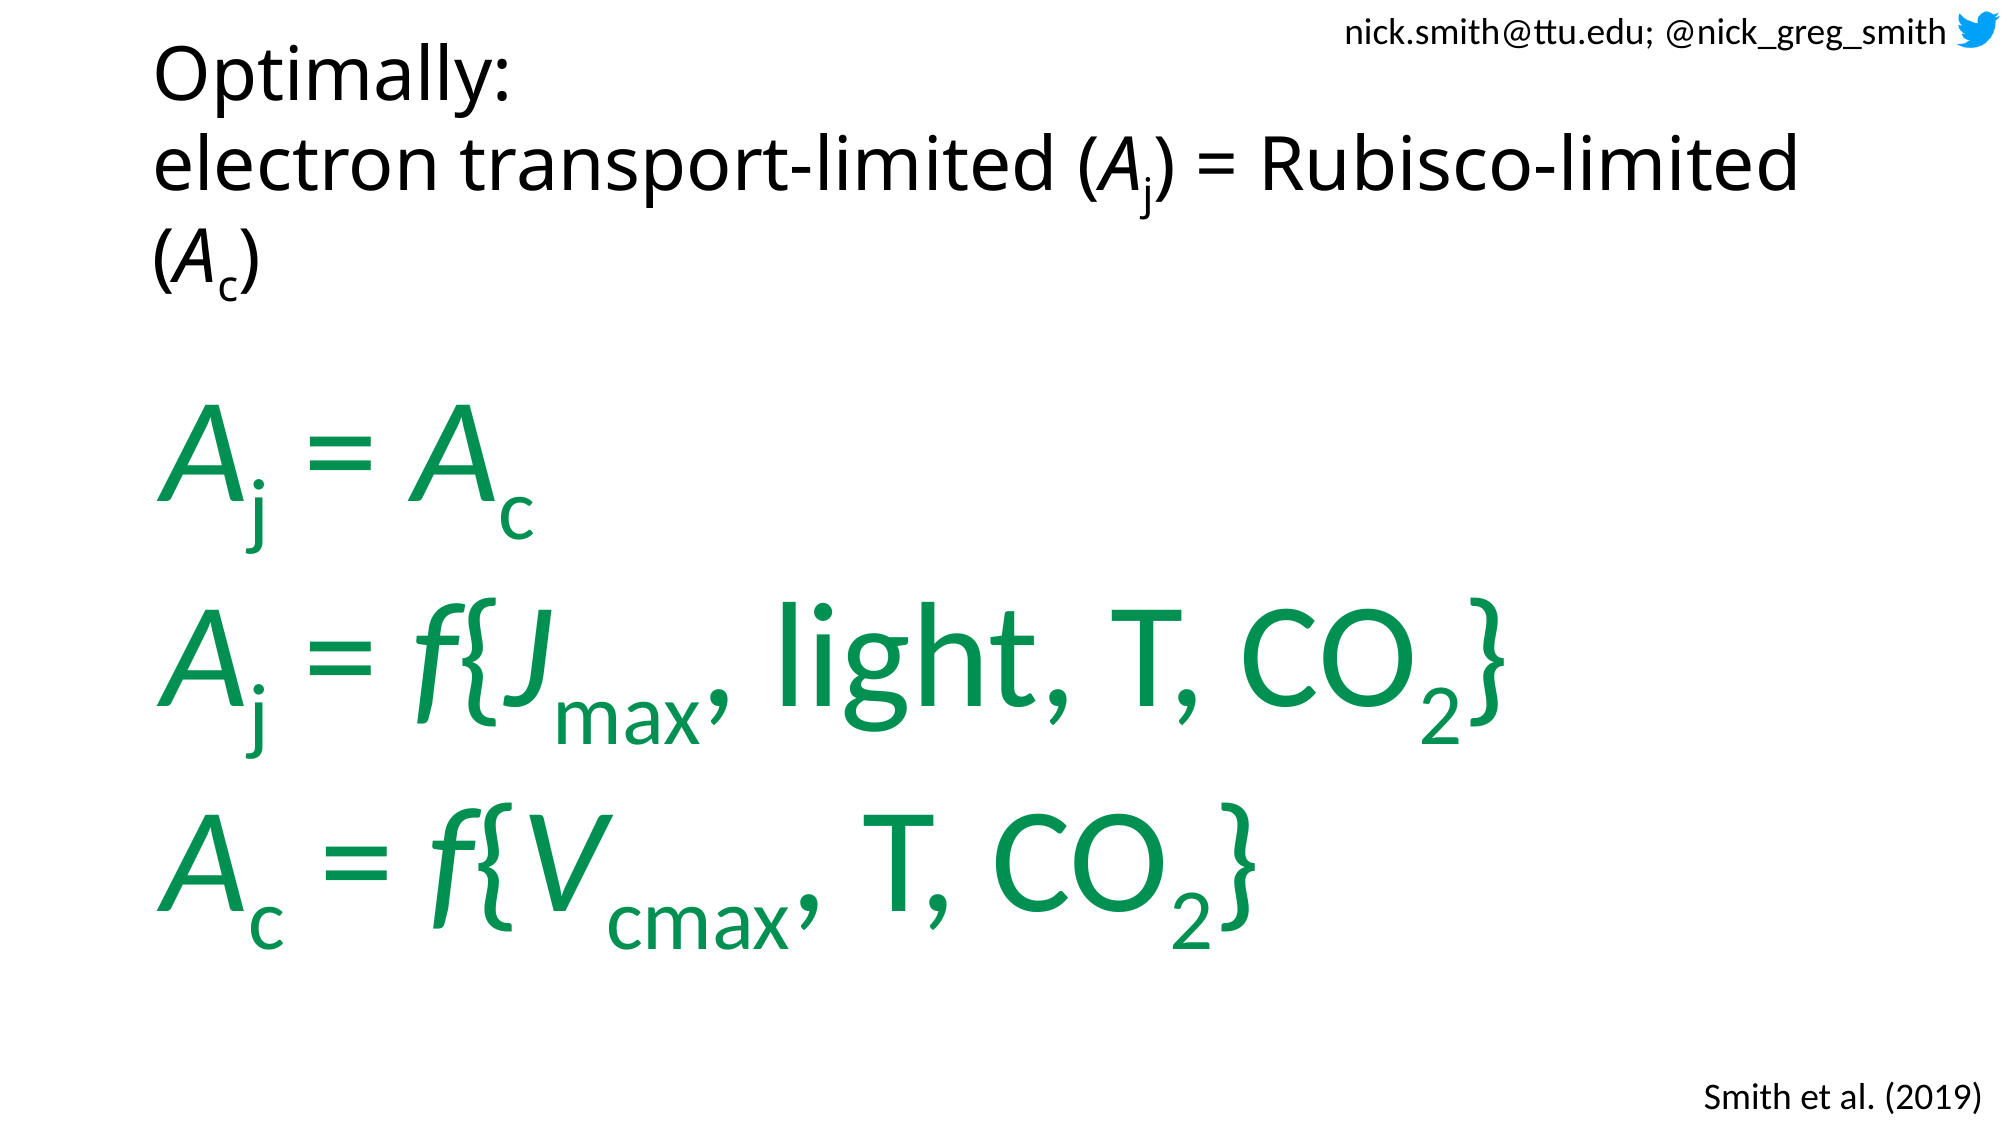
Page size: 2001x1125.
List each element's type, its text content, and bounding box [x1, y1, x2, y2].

text_box Aj = Ac Aj = f{Jmax, light, T, CO2} Ac = f{Vcmax, T, CO2} [147, 344, 1525, 974]
title Optimally: electron transport-limited (Aj) = Rubisco-limited (Ac) [137, 59, 1863, 278]
text_box Smith et al. (2019) [1689, 1064, 1998, 1125]
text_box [1325, 0, 2000, 60]
